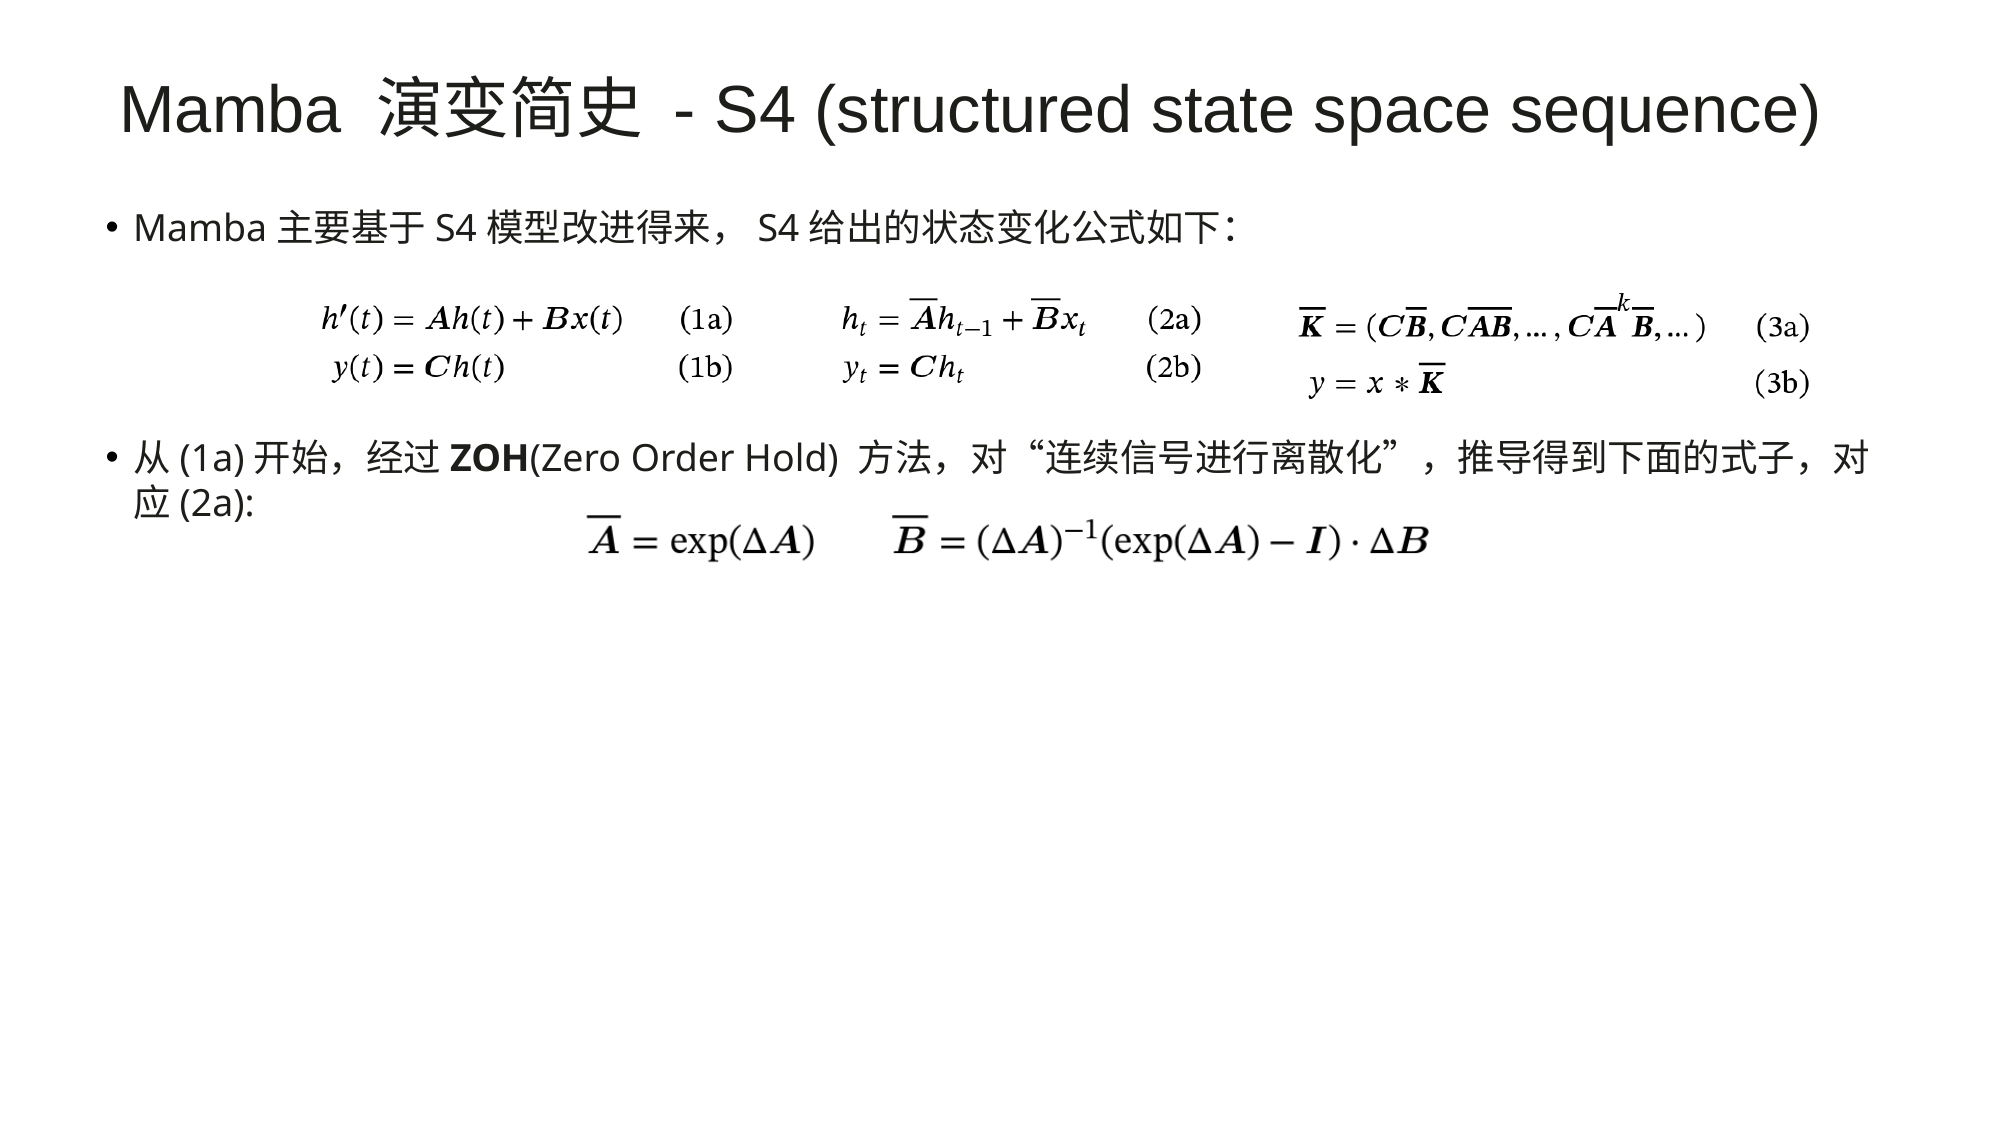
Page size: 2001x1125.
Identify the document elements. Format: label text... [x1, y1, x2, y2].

subtitle Mamba 演变简史 - S4 (structured state space sequence) [119, 74, 1931, 192]
list Mamba主要基于S4模型改进得来，S4给出的状态变化公式如下： 从(1a)开始，经过ZOH(Zero Order Hold) 方法，对“连续信号进行离散化”，推导得到下面的式子，对应(2a): [103, 204, 1896, 974]
picture [280, 261, 1842, 425]
picture [544, 494, 1457, 589]
